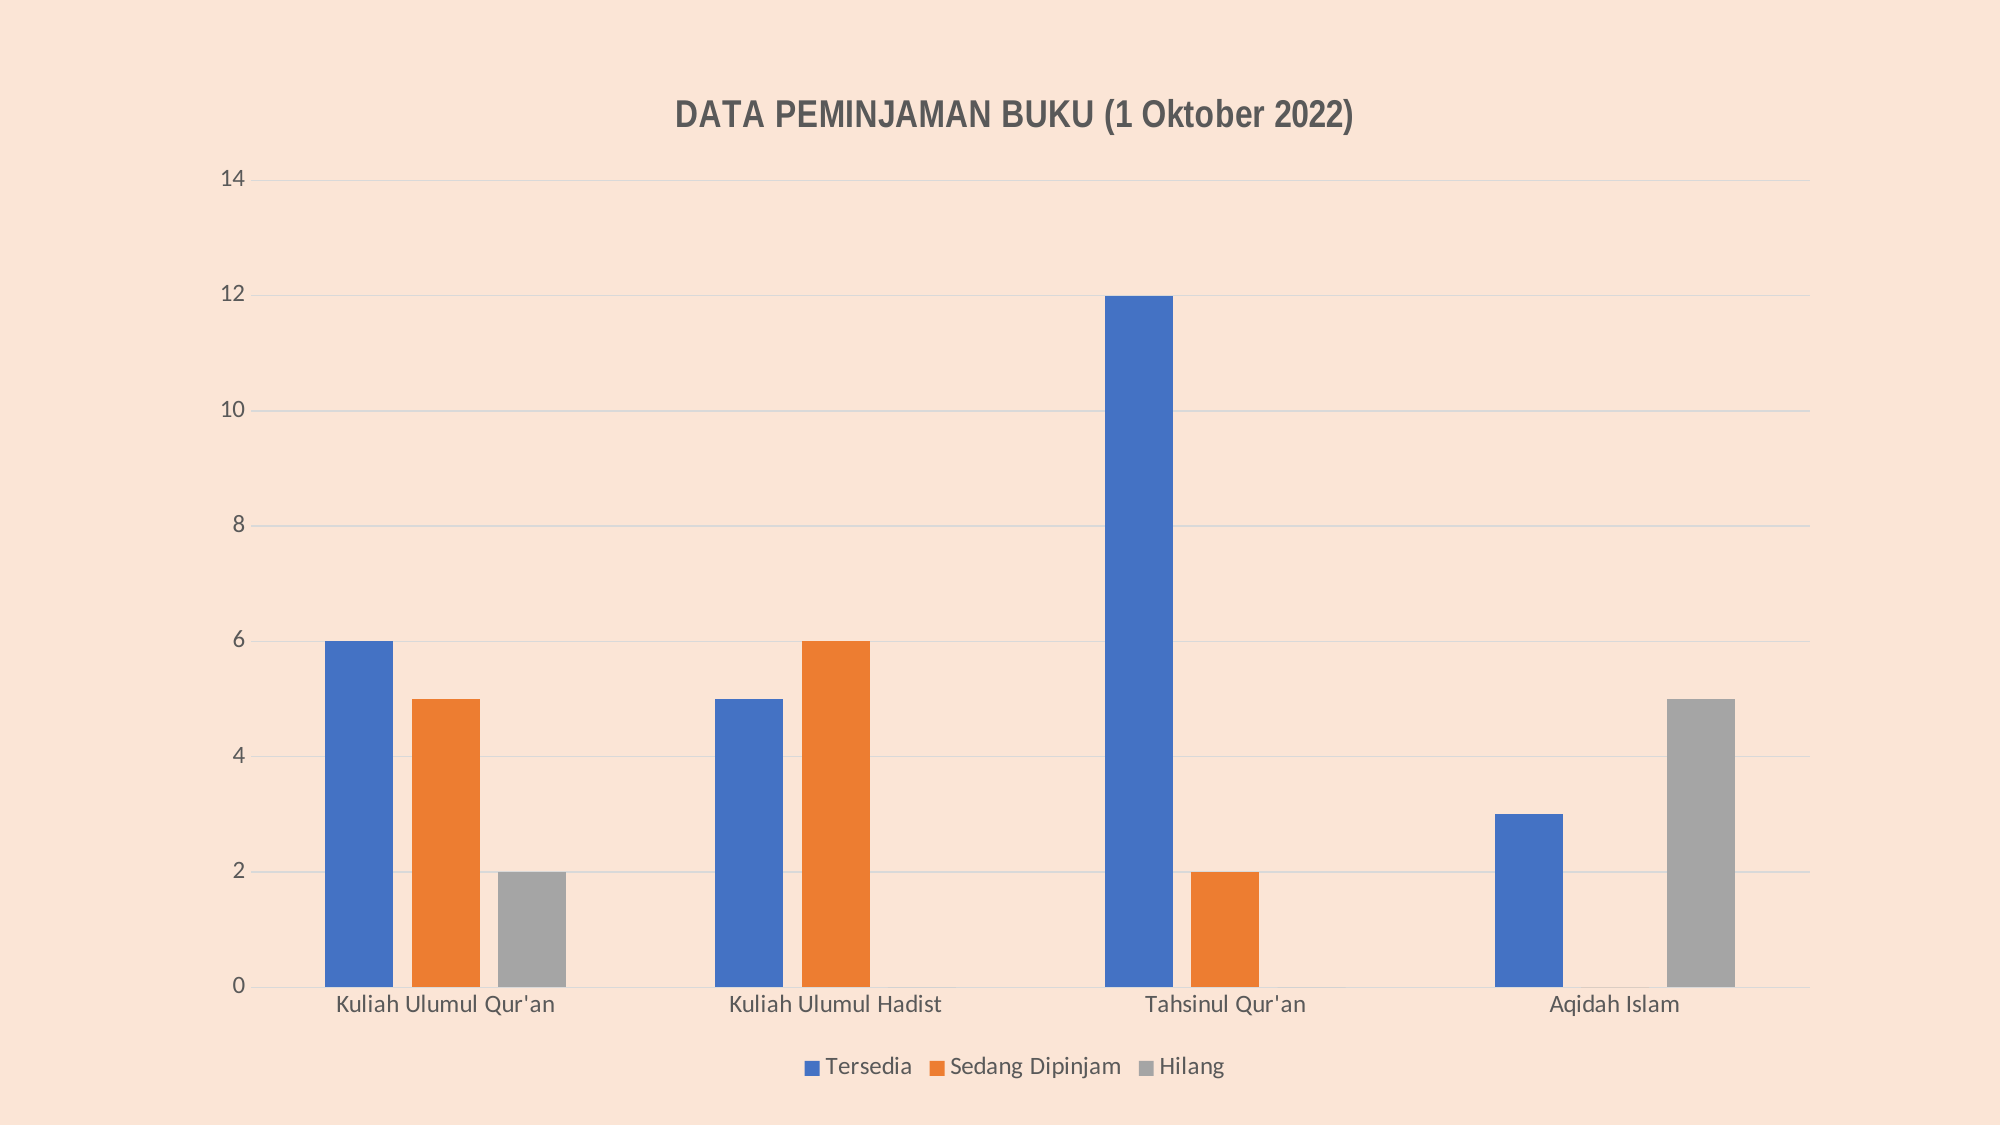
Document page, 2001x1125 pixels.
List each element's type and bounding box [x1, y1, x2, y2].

chart [186, 51, 1844, 1087]
